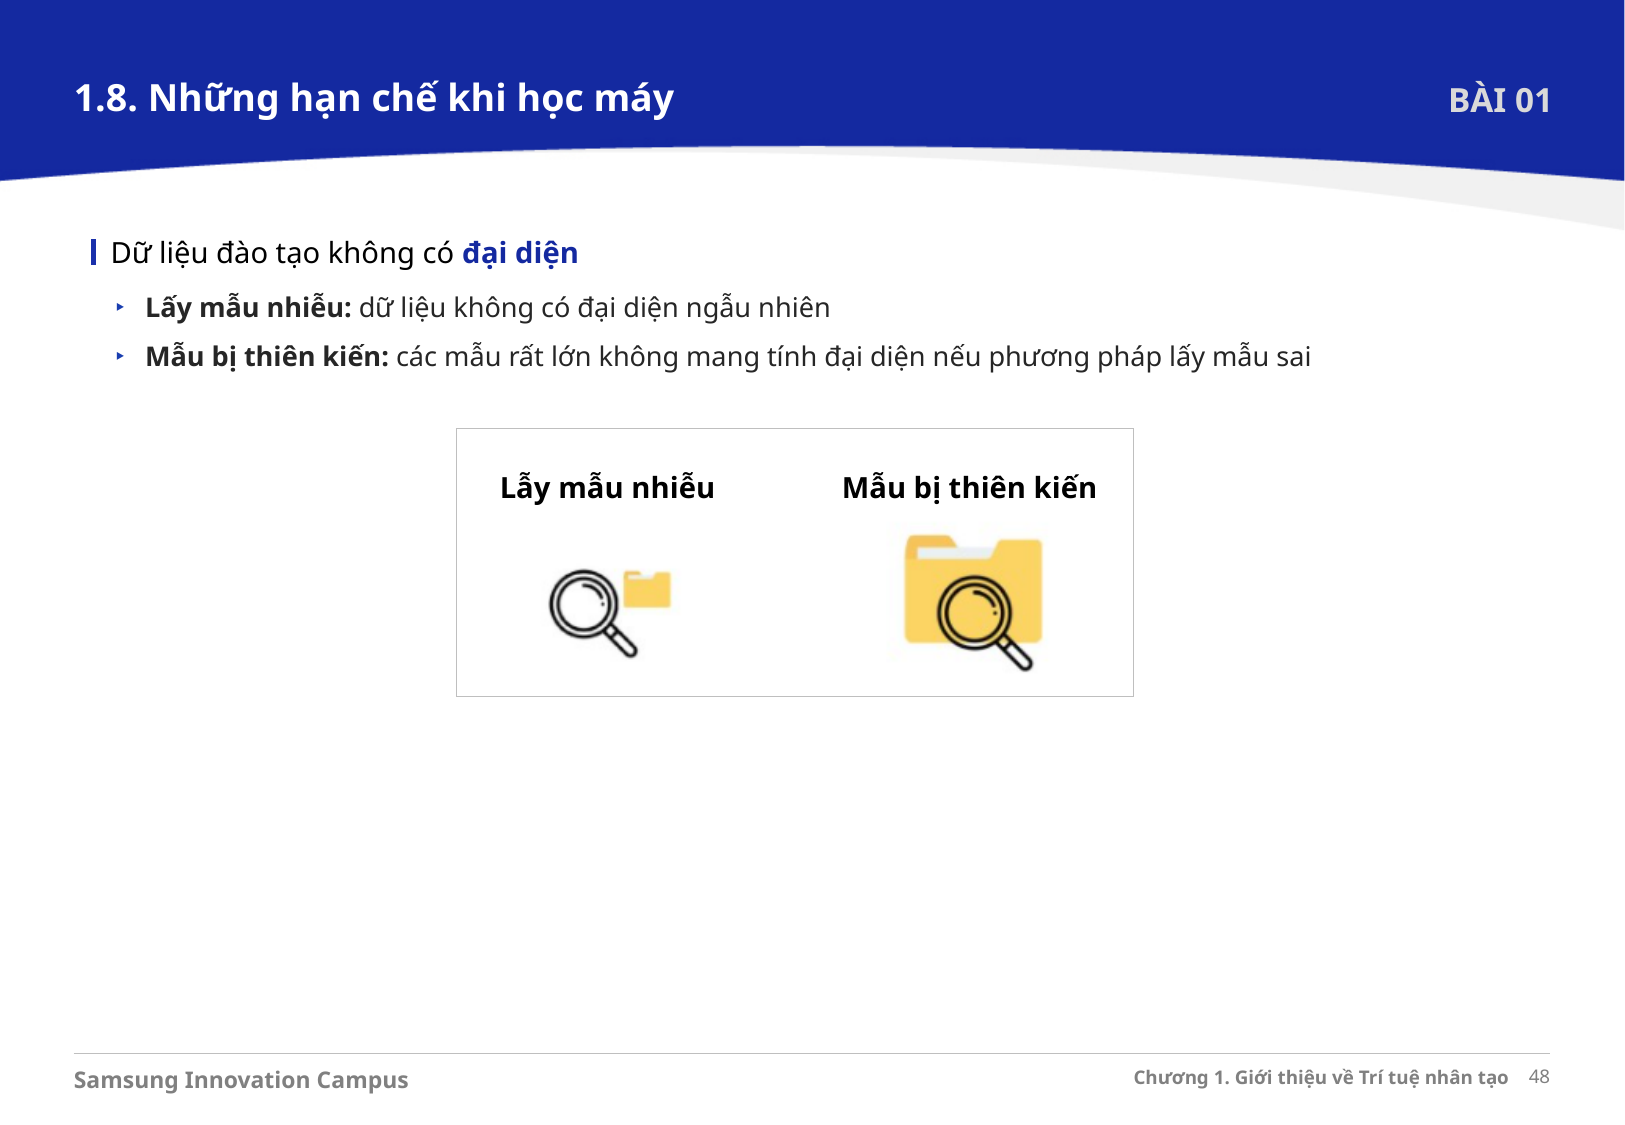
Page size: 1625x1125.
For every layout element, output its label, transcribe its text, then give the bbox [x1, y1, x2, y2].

text_box Dữ liệu đào tạo không có đại diện [91, 233, 1599, 270]
picture [0, 0, 1625, 1125]
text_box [455, 428, 1133, 697]
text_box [73, 73, 1554, 120]
text_box Lấy mẫu nhiễu: dữ liệu không có đại diện ngẫu nhiên Mẫu bị thiên kiến: các mẫu rất lớn không mang tính đại diện nếu phương pháp lấy mẫu sai [114, 278, 1532, 385]
